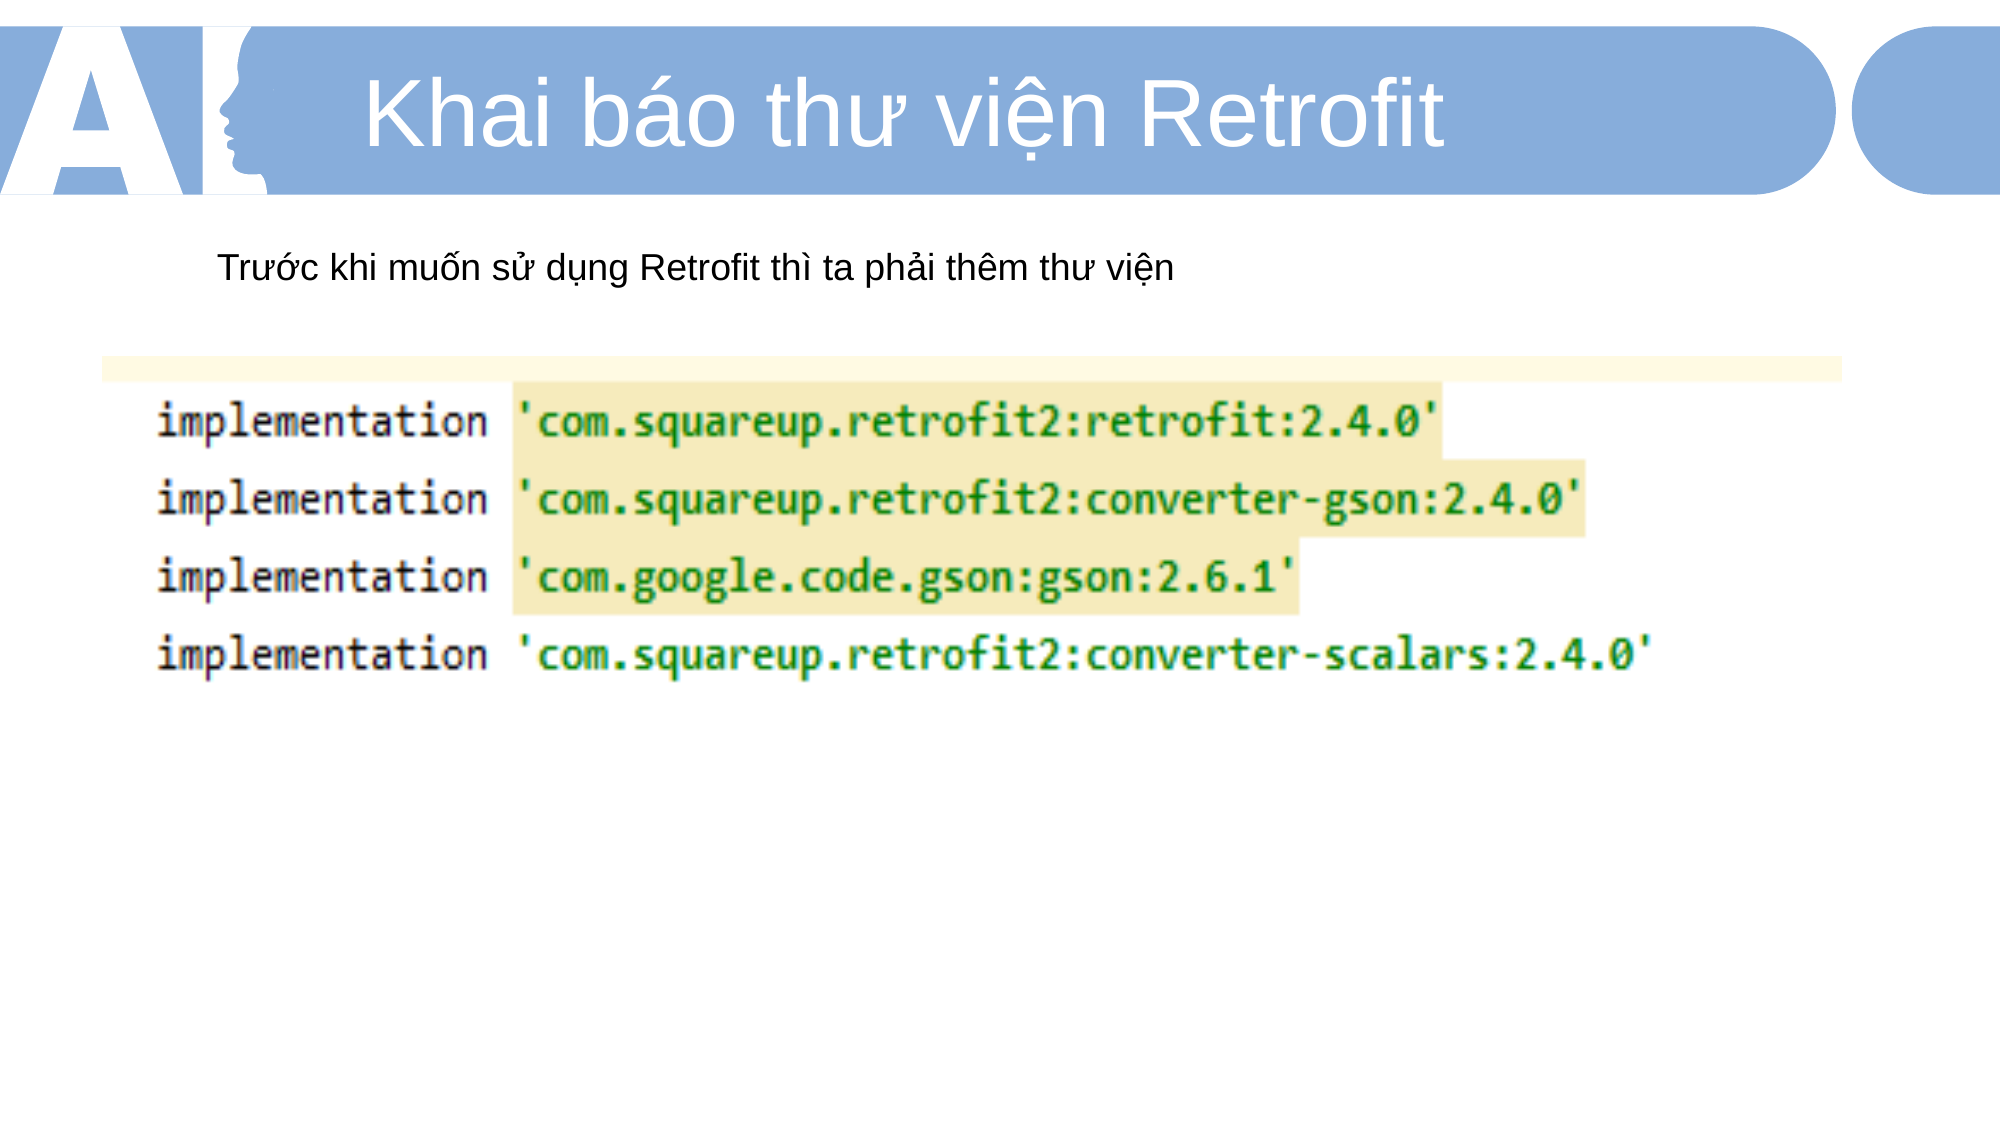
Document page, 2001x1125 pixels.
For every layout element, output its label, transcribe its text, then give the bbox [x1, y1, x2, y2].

text_box Trước khi muốn sử dụng Retrofit thì ta phải thêm thư viện [202, 235, 1242, 295]
list Khai báo thư viện Retrofit [347, 55, 1952, 175]
picture [102, 356, 1842, 698]
